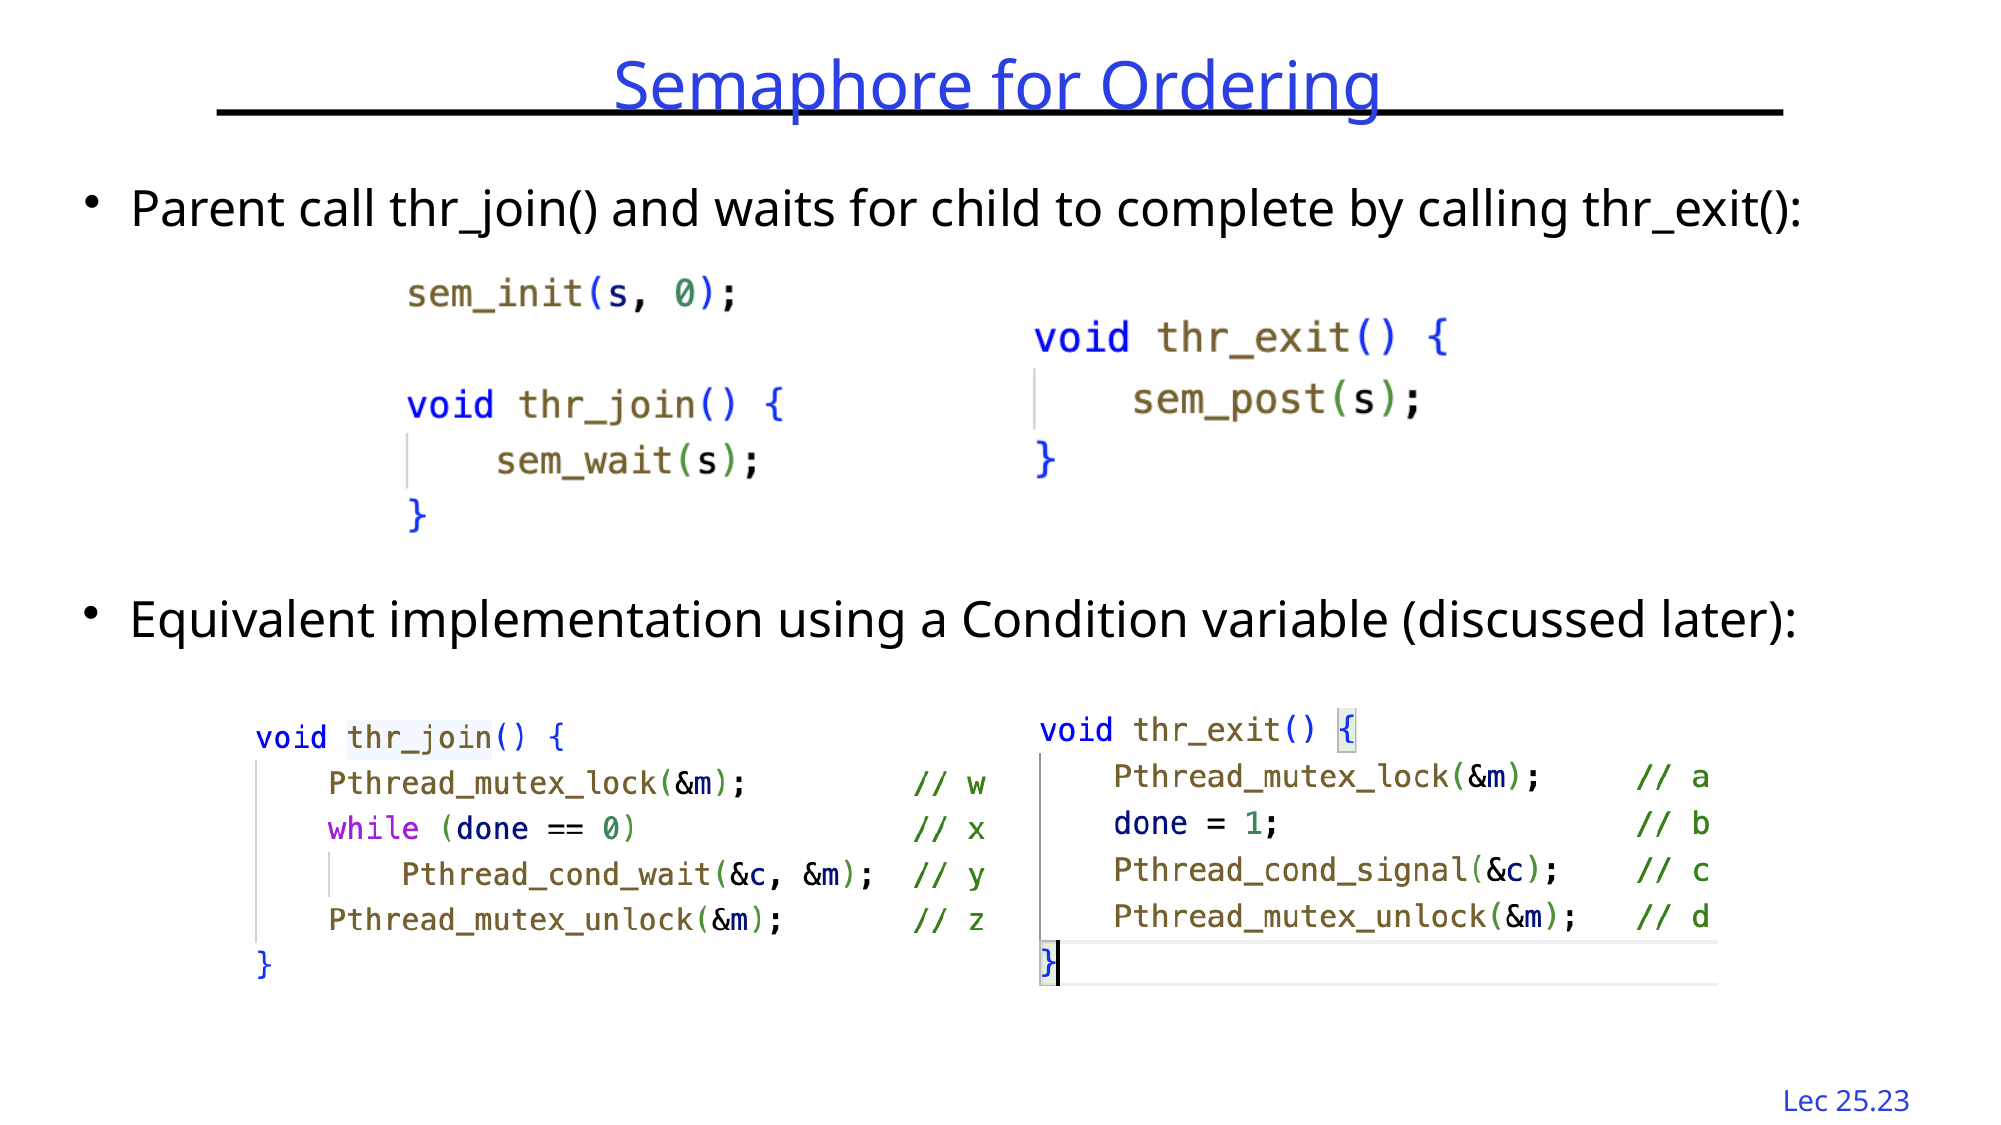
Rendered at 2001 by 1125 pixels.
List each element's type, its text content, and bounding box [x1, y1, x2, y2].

picture [1024, 708, 1718, 986]
picture [247, 719, 998, 986]
picture [399, 268, 794, 542]
title Semaphore for Ordering [68, 45, 1929, 152]
text_box Equivalent implementation using a Condition variable (discussed later): [67, 587, 1928, 680]
list Parent call thr_join() and waits for child to complete by calling thr_exit(): [68, 176, 1929, 269]
picture [1023, 302, 1462, 486]
